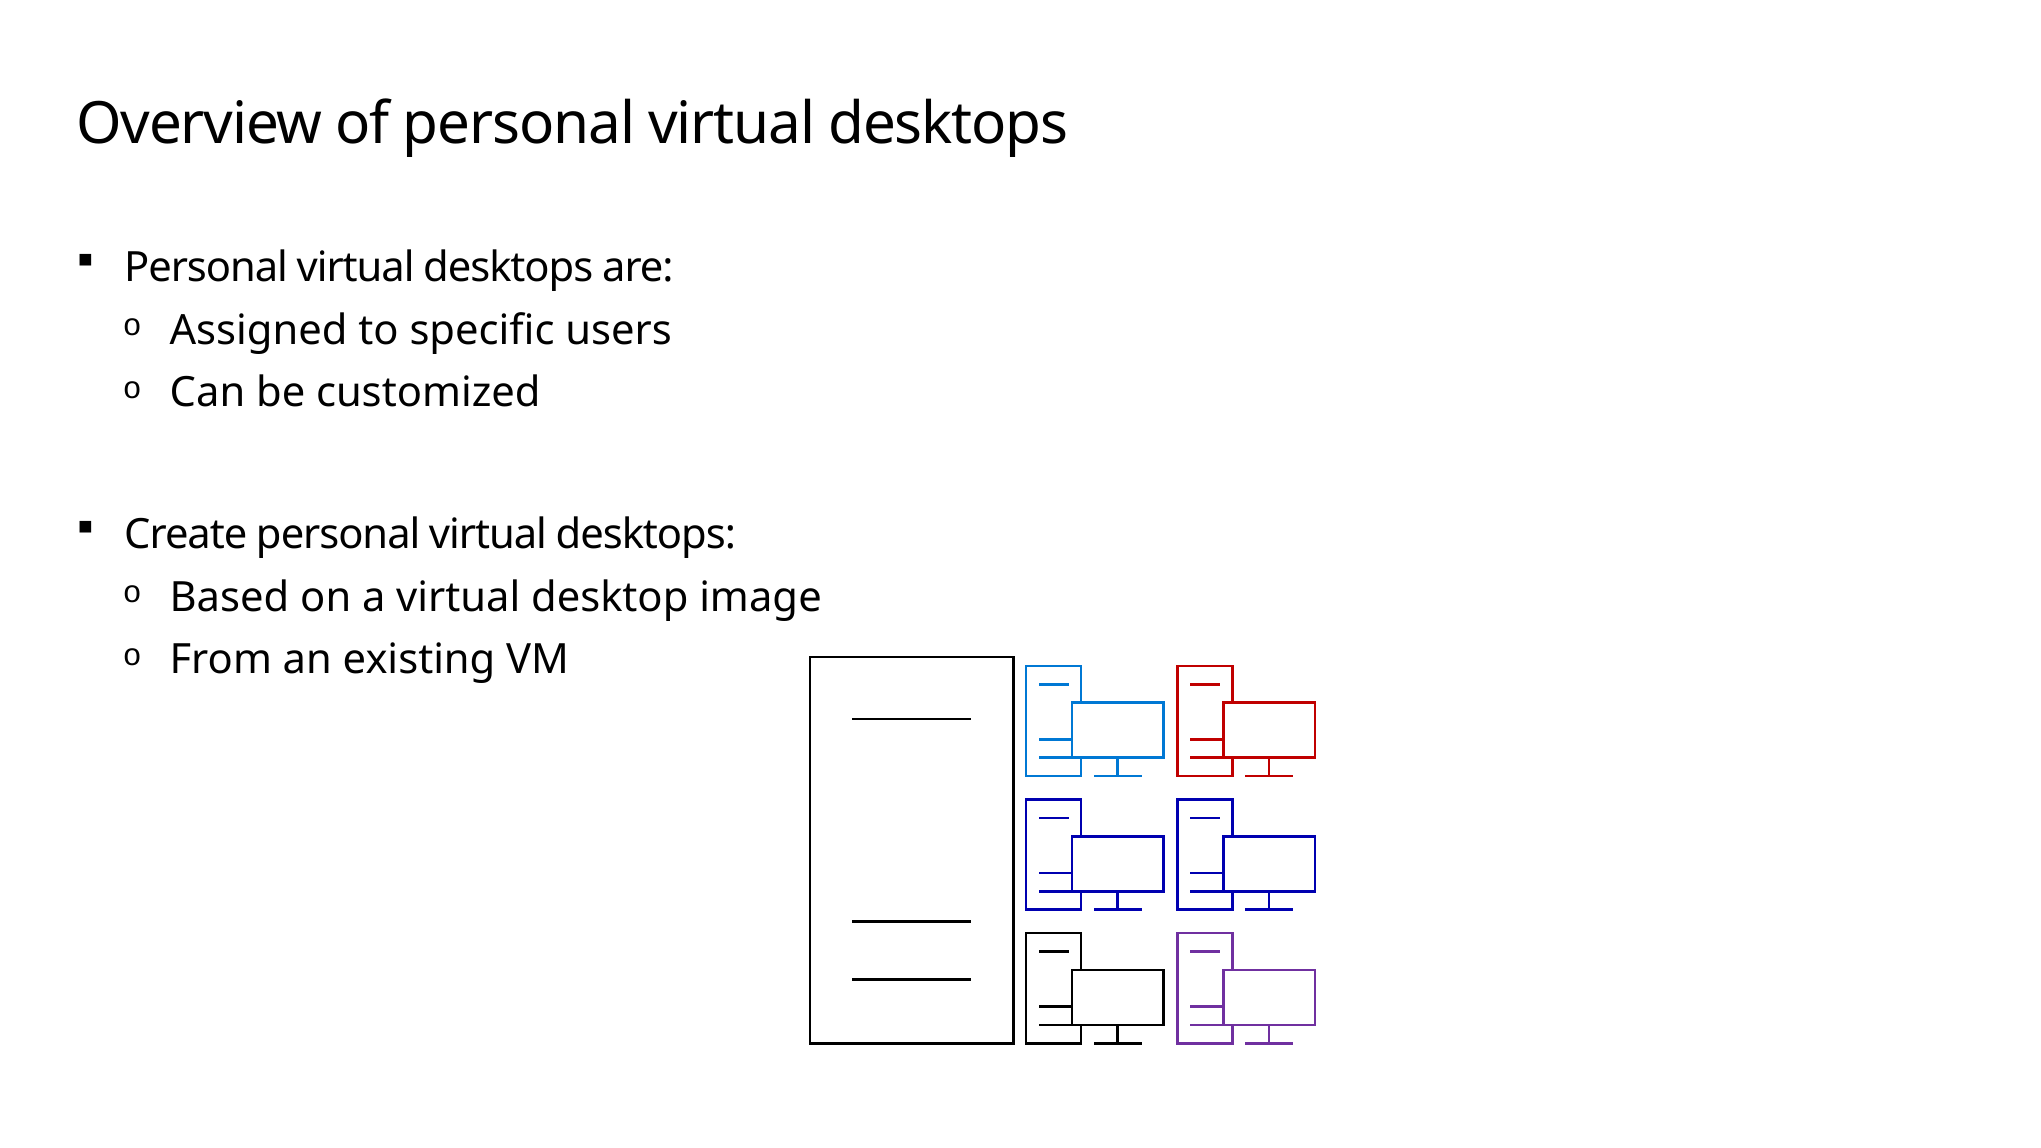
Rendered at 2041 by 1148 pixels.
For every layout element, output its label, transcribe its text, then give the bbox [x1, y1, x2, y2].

title Overview of personal virtual desktops [76, 93, 1968, 161]
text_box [809, 656, 1316, 1044]
list Personal virtual desktops are: Assigned to specific users Can be customized Create personal virtual desktops: Based on a virtual desktop image From an existing VM [76, 240, 1968, 1074]
